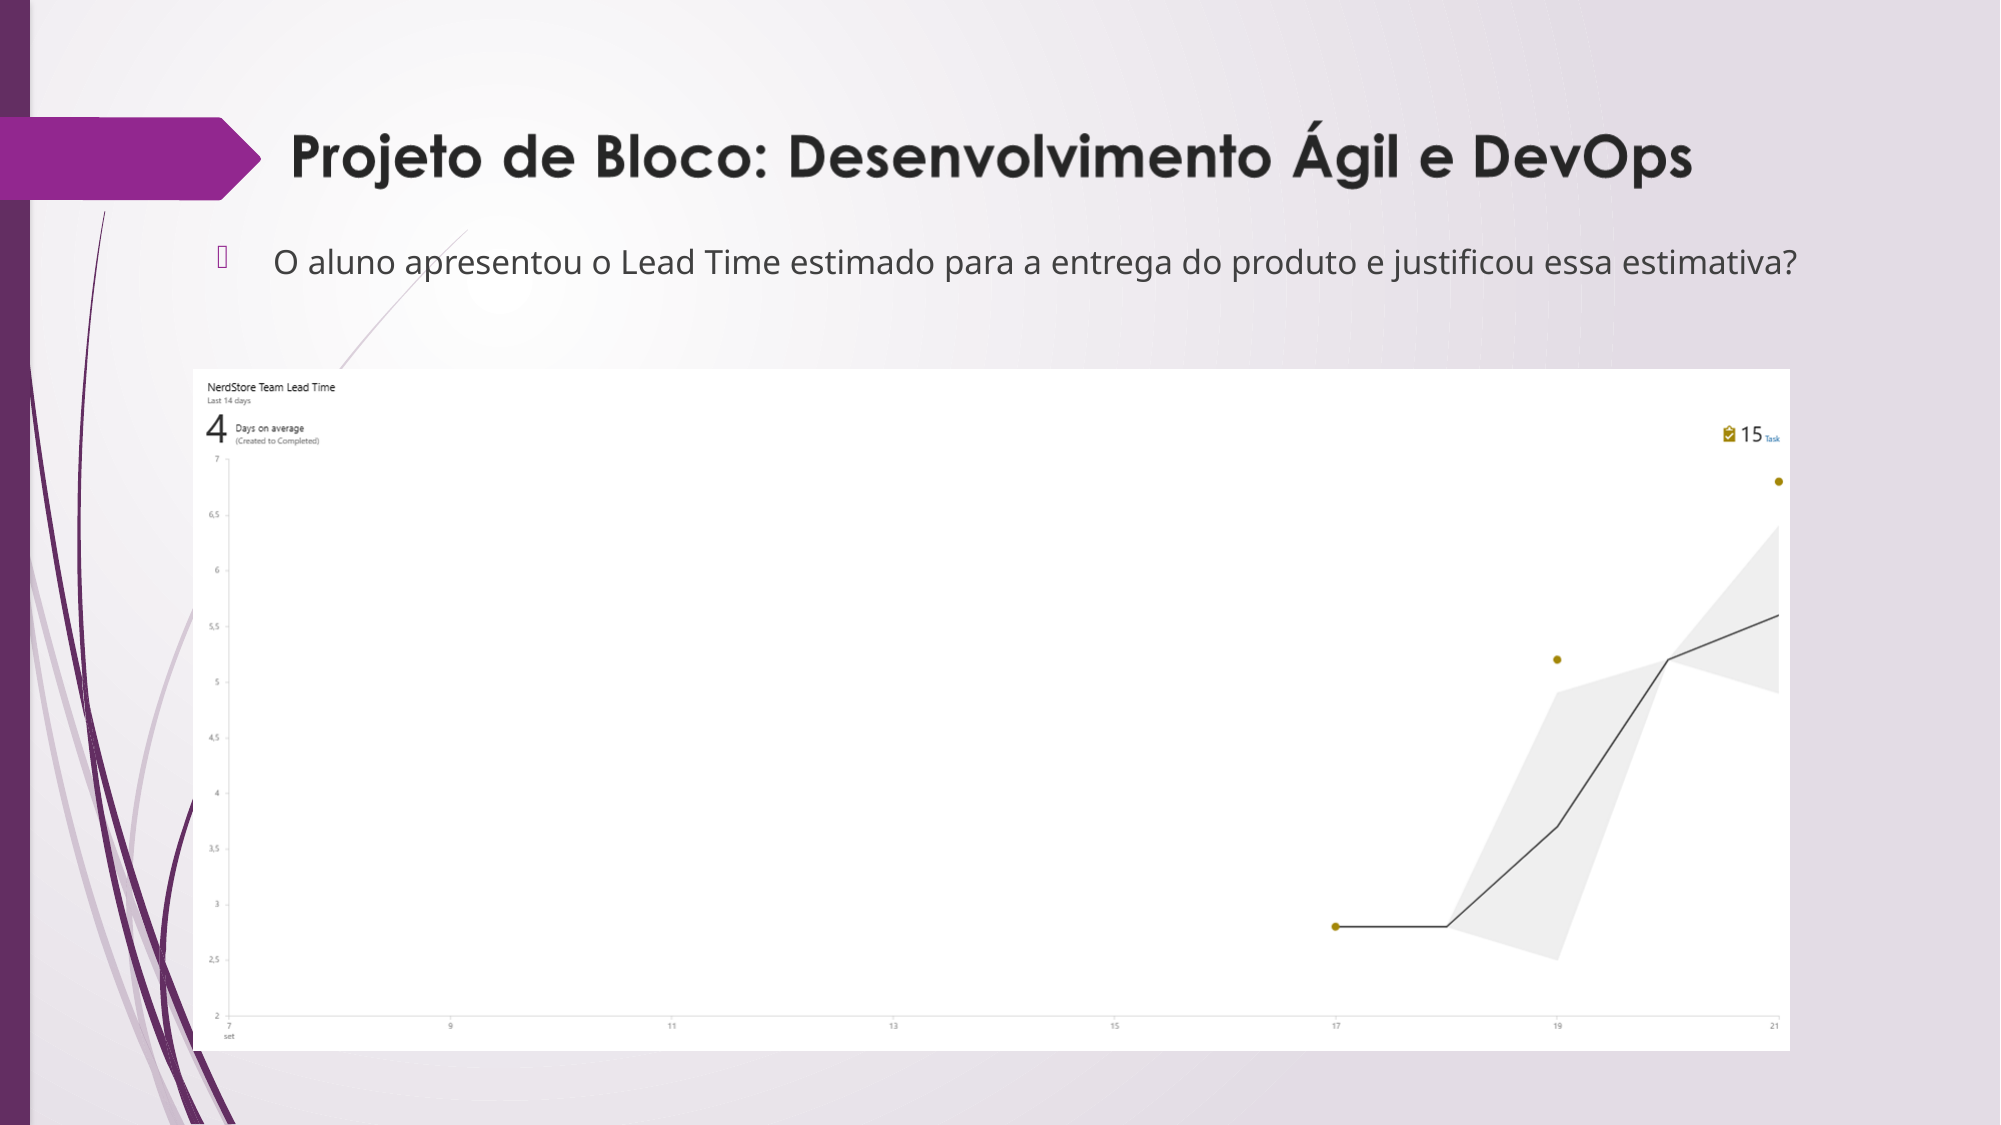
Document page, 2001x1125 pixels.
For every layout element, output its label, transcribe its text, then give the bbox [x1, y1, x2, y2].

picture [254, 100, 1730, 226]
list O aluno apresentou o Lead Time estimado para a entrega do produto e justificou essa estimativa? [201, 225, 1911, 301]
picture [193, 369, 1791, 1051]
